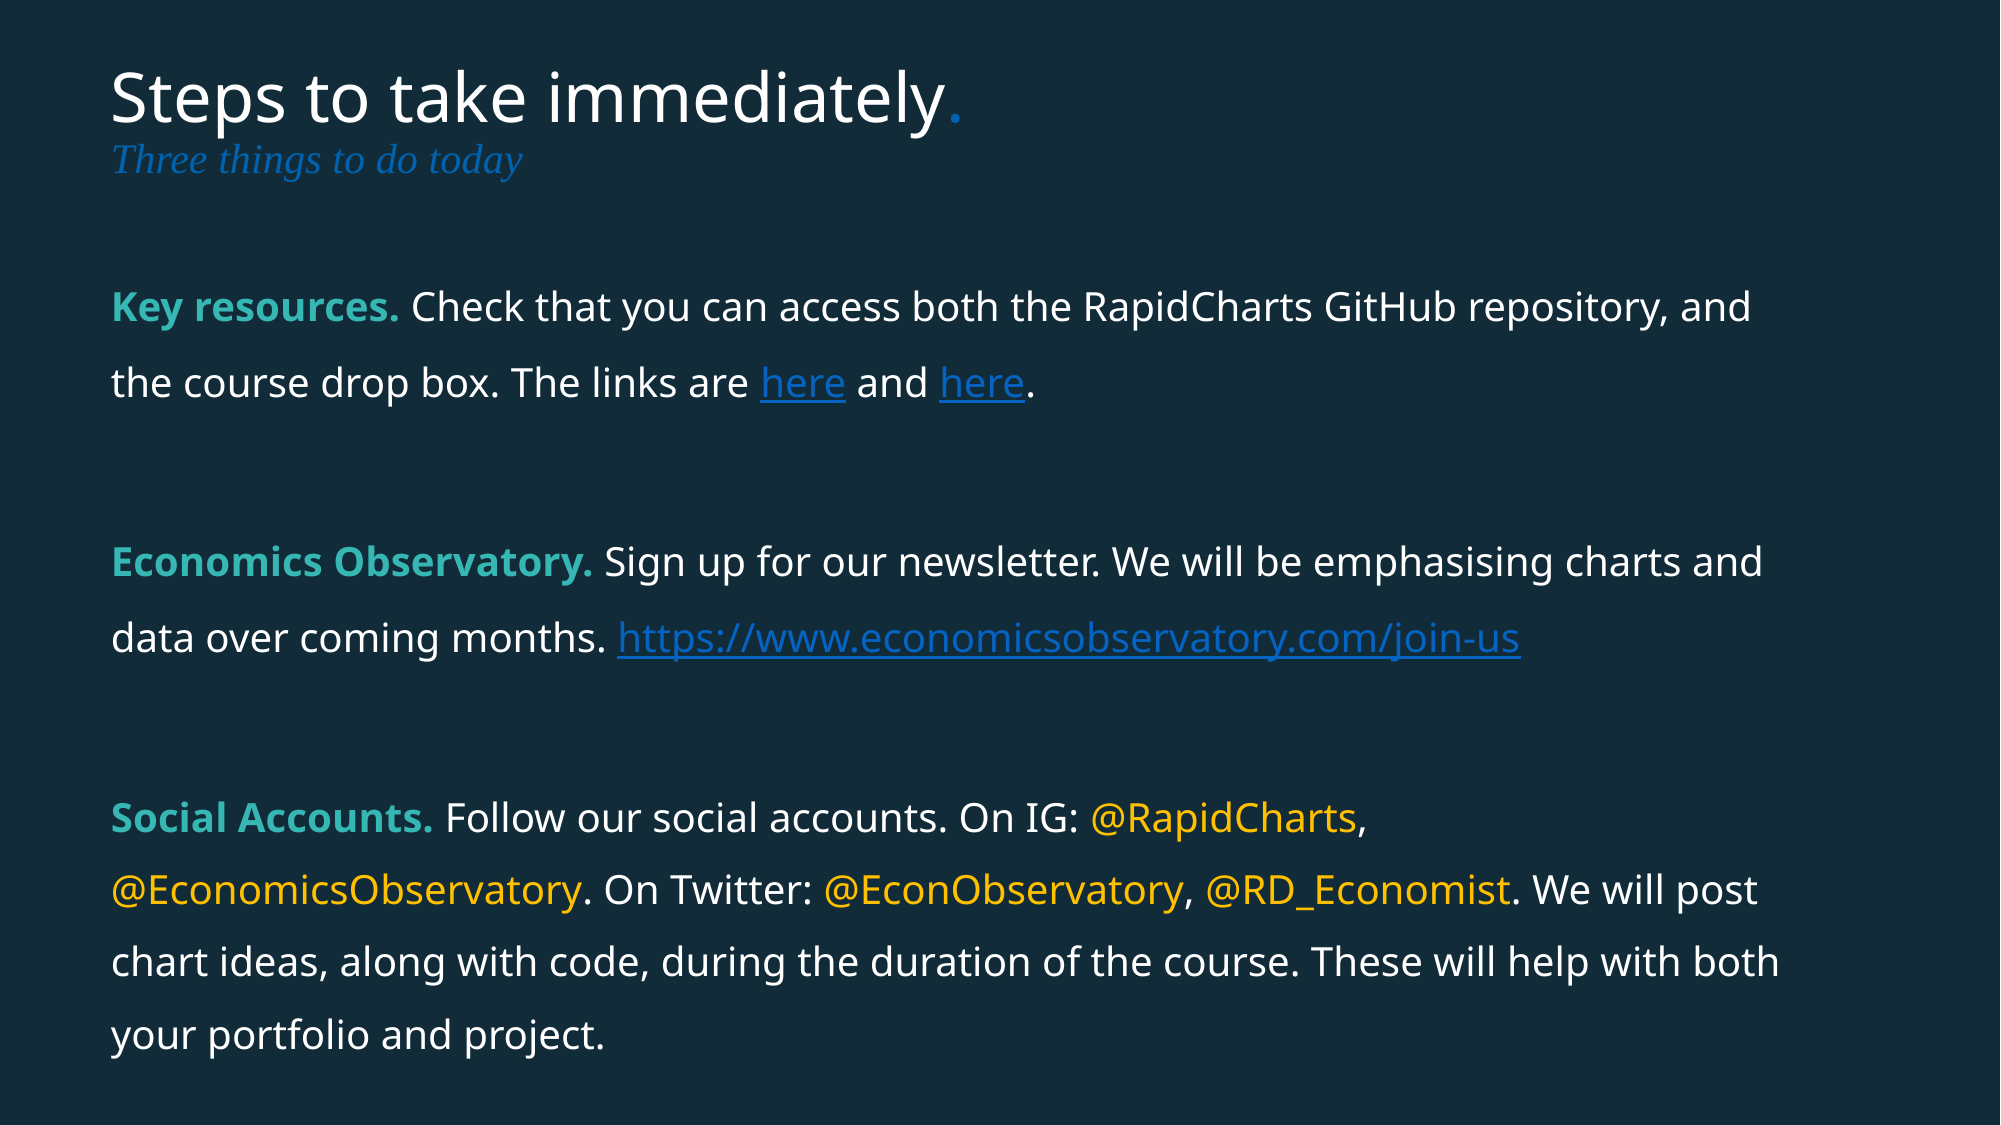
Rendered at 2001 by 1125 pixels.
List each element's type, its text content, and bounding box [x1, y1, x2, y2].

list Key resources. Check that you can access both the RapidCharts GitHub repository, and the course drop box. The links are here and here. Economics Observatory. Sign up for our newsletter. We will be emphasising charts and data over coming months. https://www.economicsobservatory.com/join-us Social Accounts. Follow our social accounts. On IG: @RapidCharts, @EconomicsObservatory. On Twitter: @EconObservatory, @RD_Economist. We will post chart ideas, along with code, during the duration of the course. These will help with both your portfolio and project. [95, 249, 1821, 1070]
title Steps to take immediately. Three things to do today [95, 55, 1821, 249]
